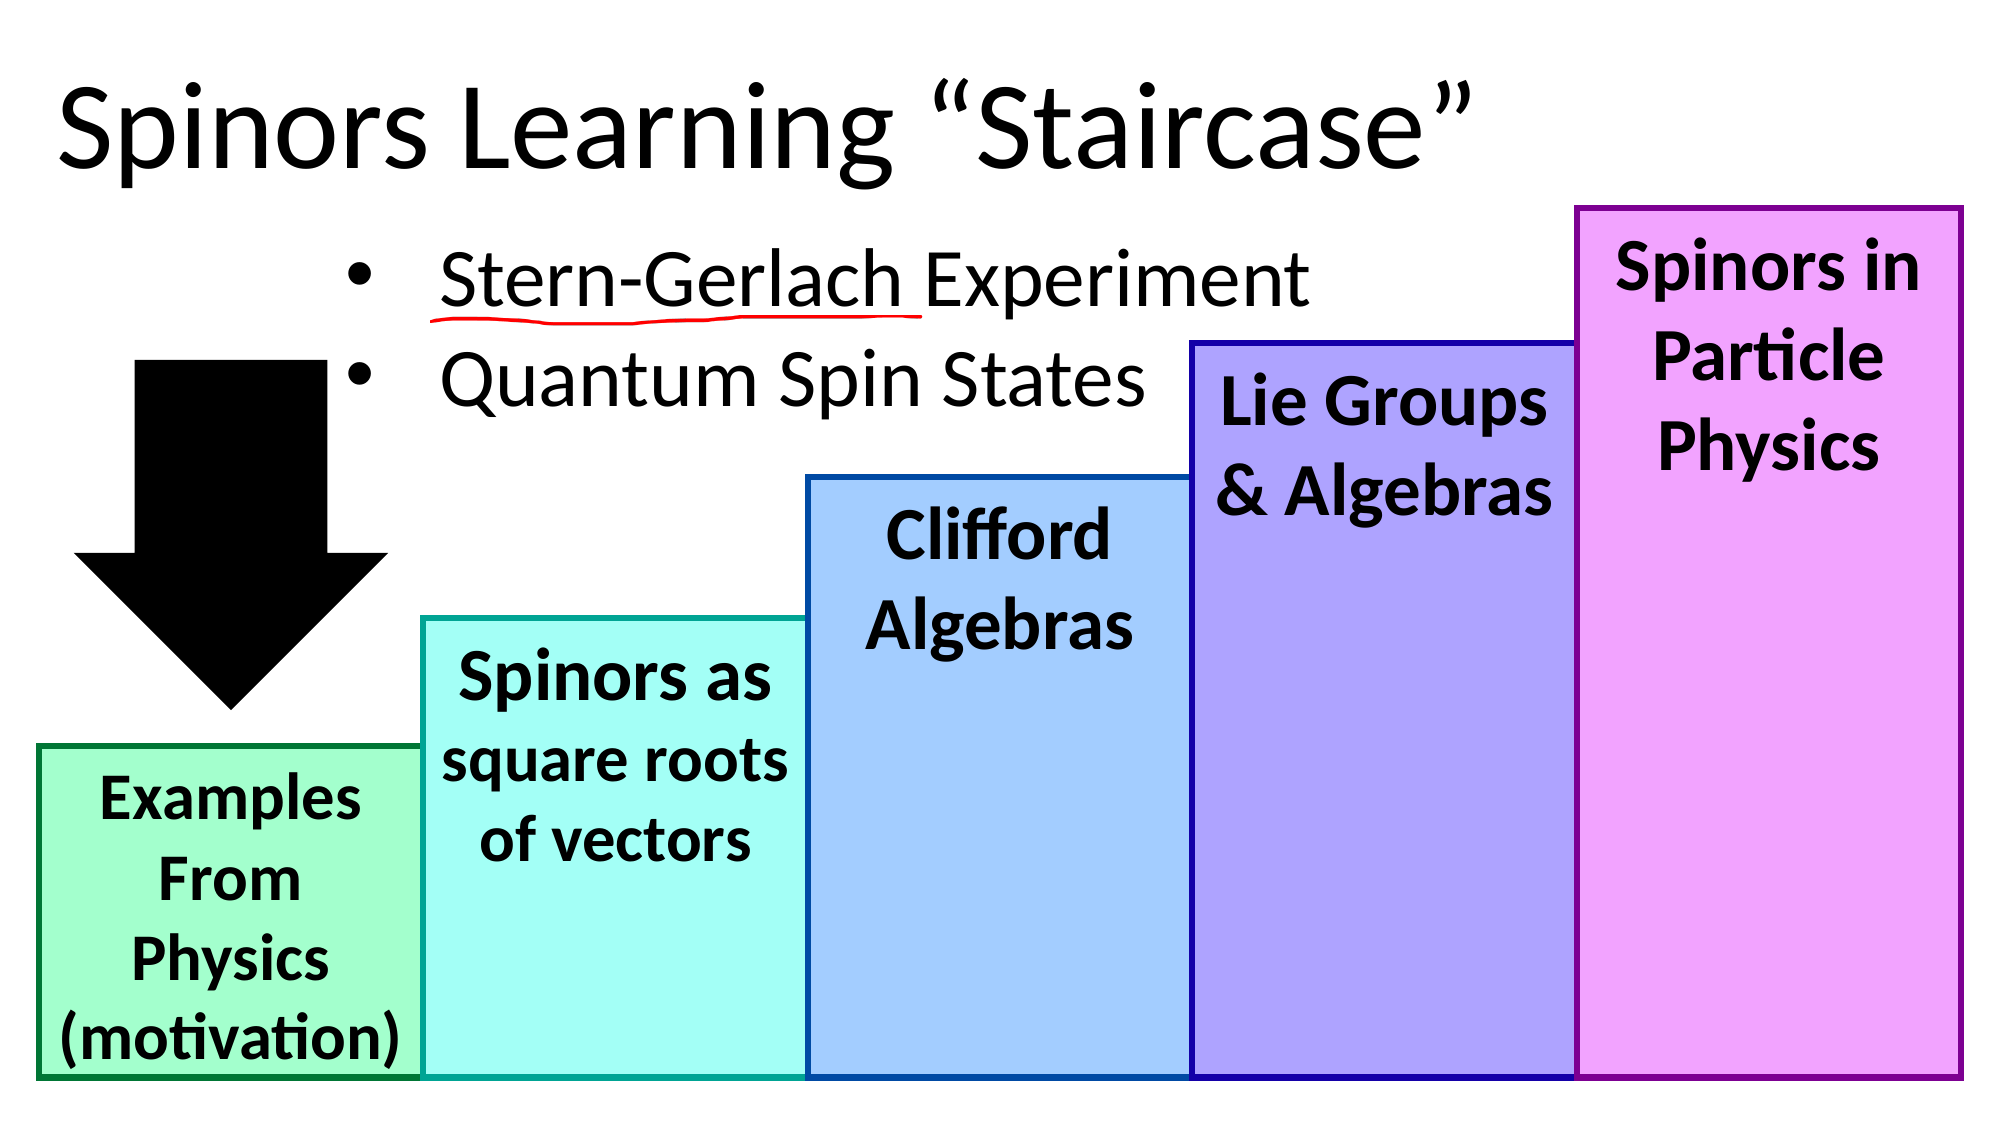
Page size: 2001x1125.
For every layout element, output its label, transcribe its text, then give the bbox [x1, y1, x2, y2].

text_box Clifford Algebras [807, 476, 1191, 1079]
text_box Examples From Physics (motivation) [38, 745, 422, 1079]
text_box Spinors in Particle Physics [1576, 207, 1962, 1079]
text_box Spinors as square roots of vectors [422, 617, 807, 1079]
text_box Lie Groups & Algebras [1191, 342, 1576, 1079]
text_box Spinors Learning “Staircase” [41, 35, 1524, 201]
text_box Stern-Gerlach Experiment Quantum Spin States [330, 215, 1346, 431]
picture [430, 315, 931, 331]
text_box [71, 358, 391, 712]
